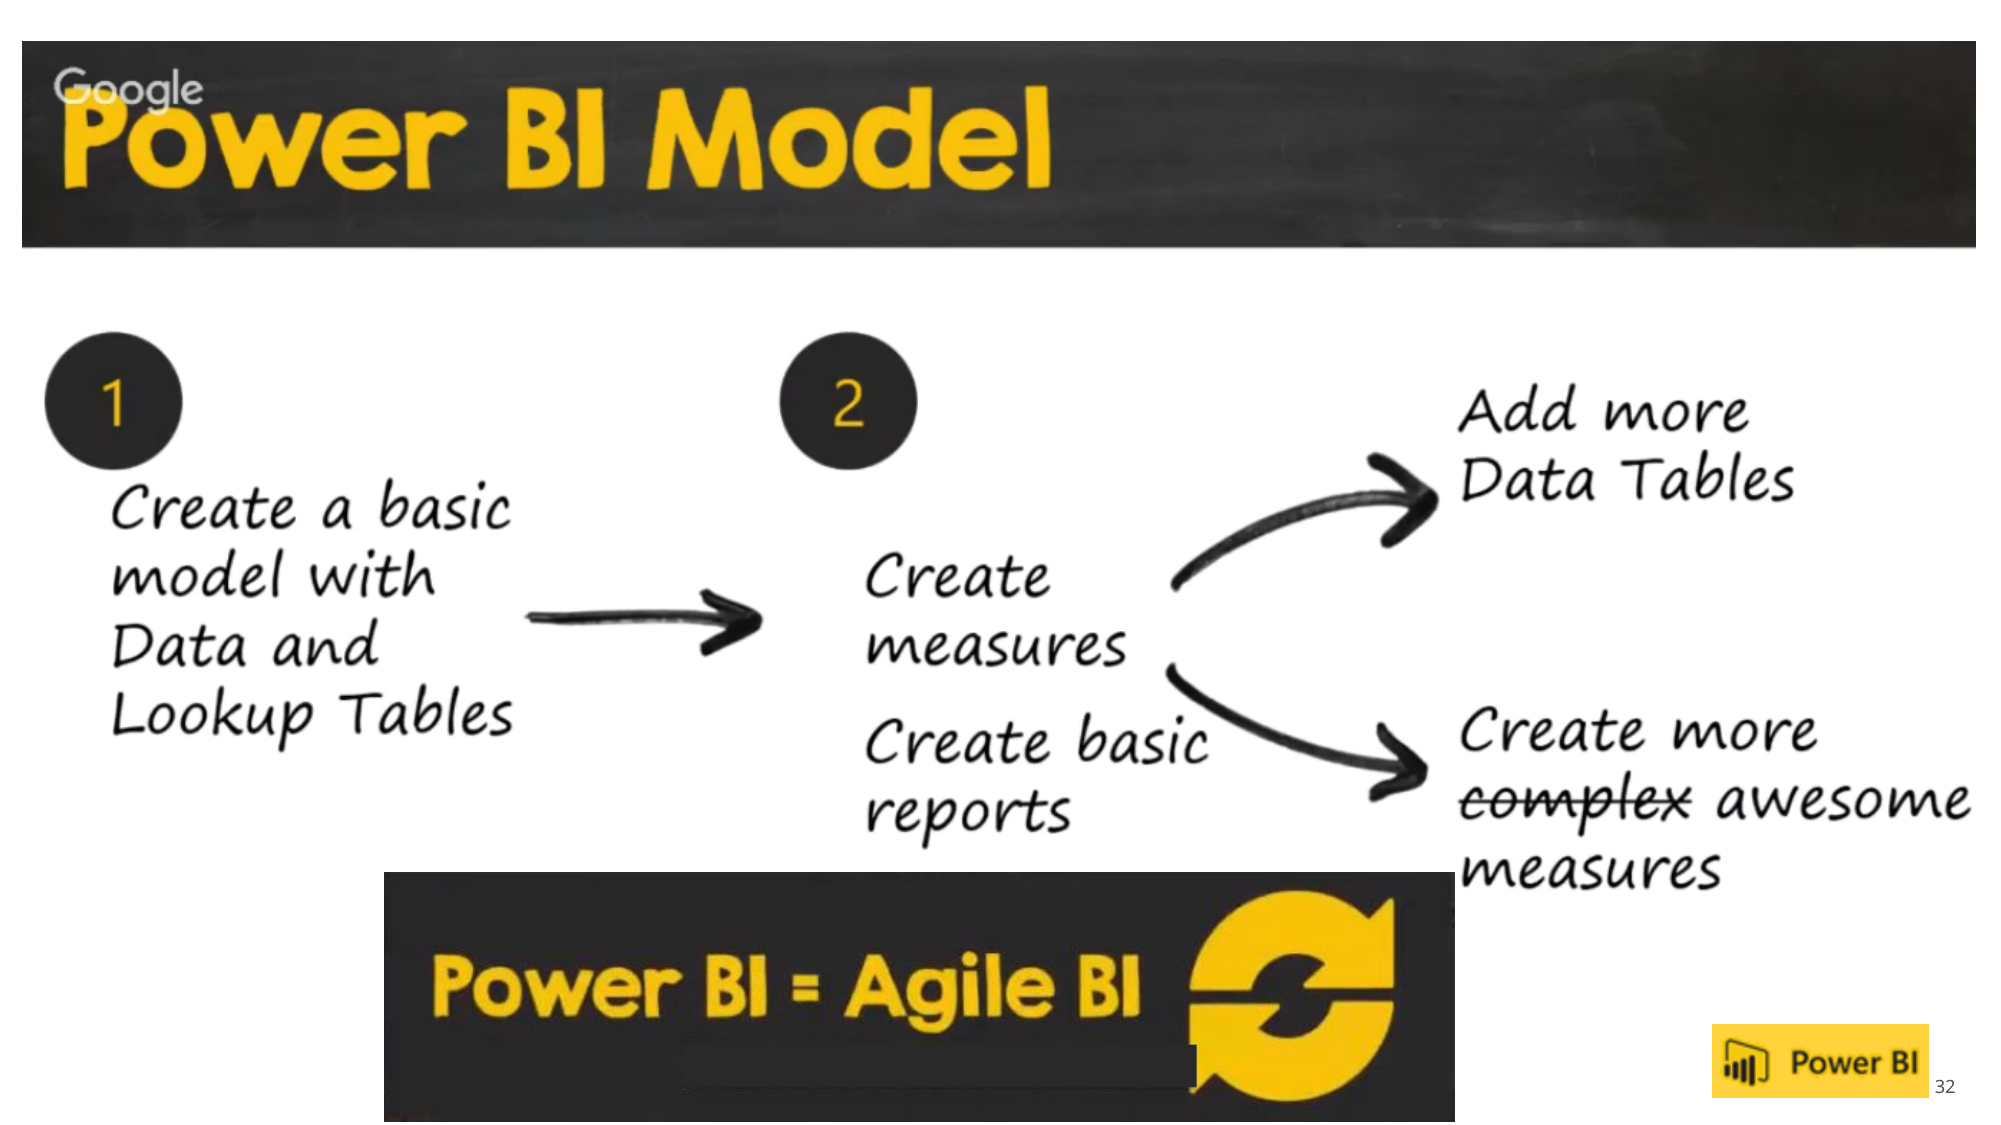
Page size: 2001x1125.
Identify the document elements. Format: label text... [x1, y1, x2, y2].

slide_number 32 [1864, 1076, 1956, 1099]
picture [22, 41, 1976, 1122]
picture [1712, 1023, 1929, 1098]
